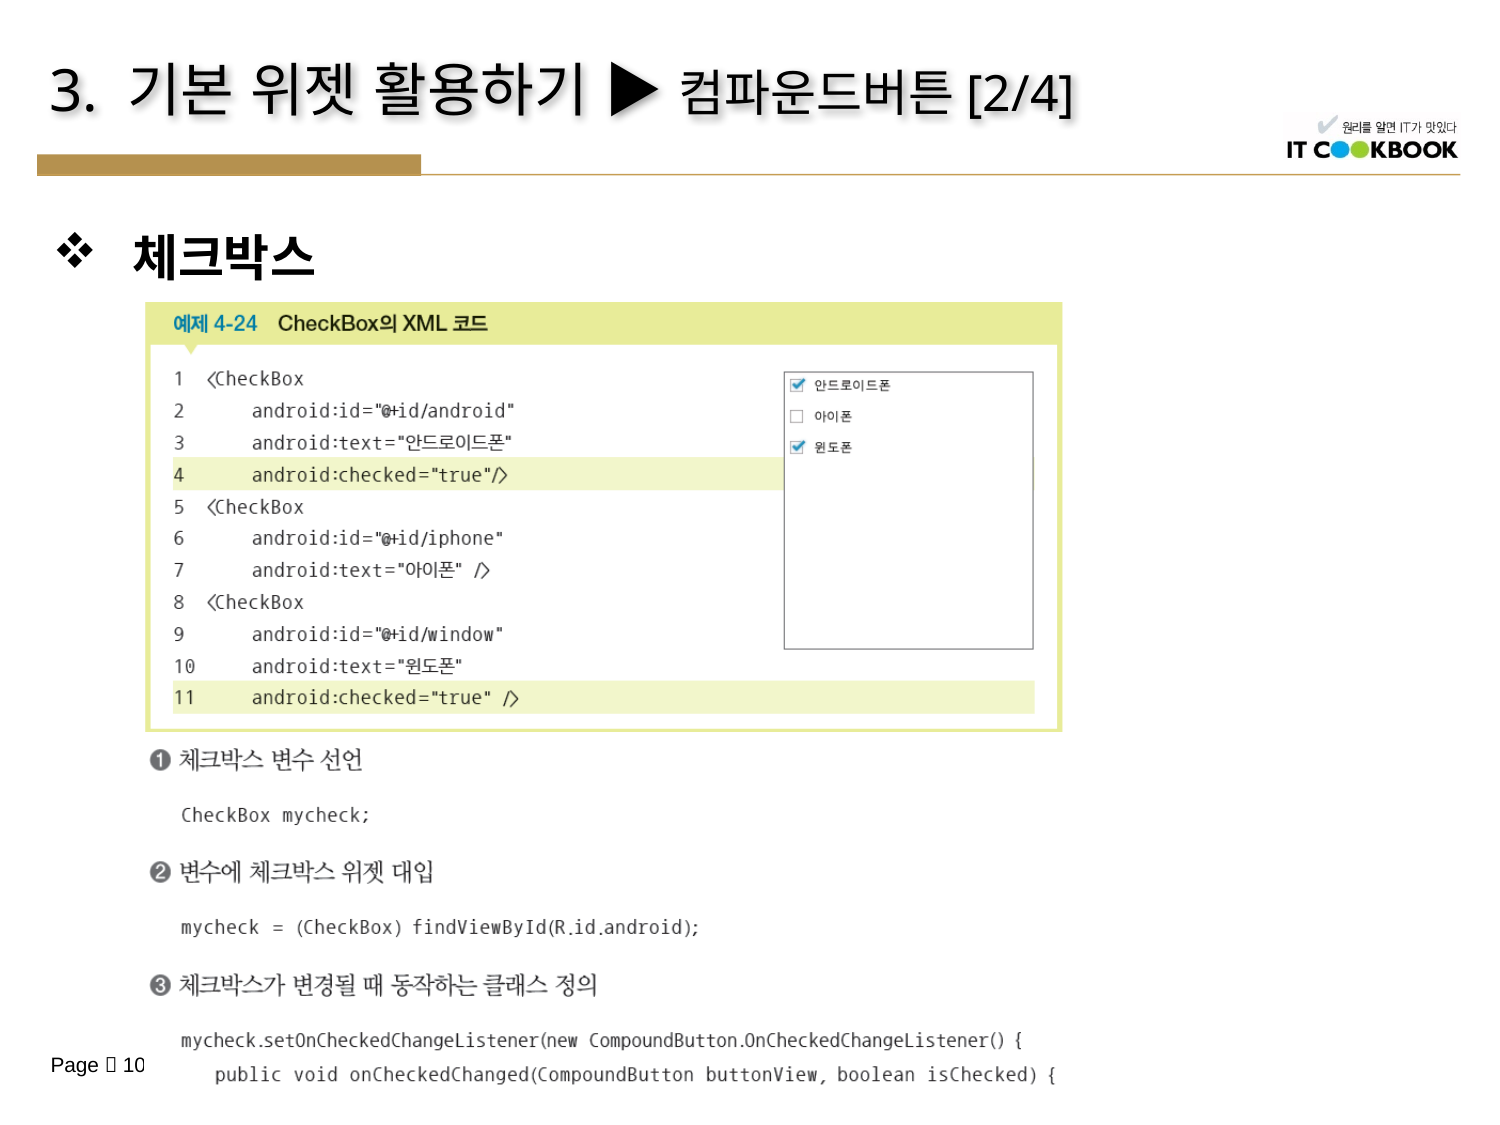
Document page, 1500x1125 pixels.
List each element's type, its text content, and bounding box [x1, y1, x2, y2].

picture [1448, 112, 1461, 160]
picture [144, 744, 1068, 1094]
list 체크박스 [8, 226, 1480, 1013]
title 3. 기본 위젯 활용하기 ▶ 컴파운드버튼[2/4] [48, 53, 1448, 161]
picture [140, 302, 1071, 732]
